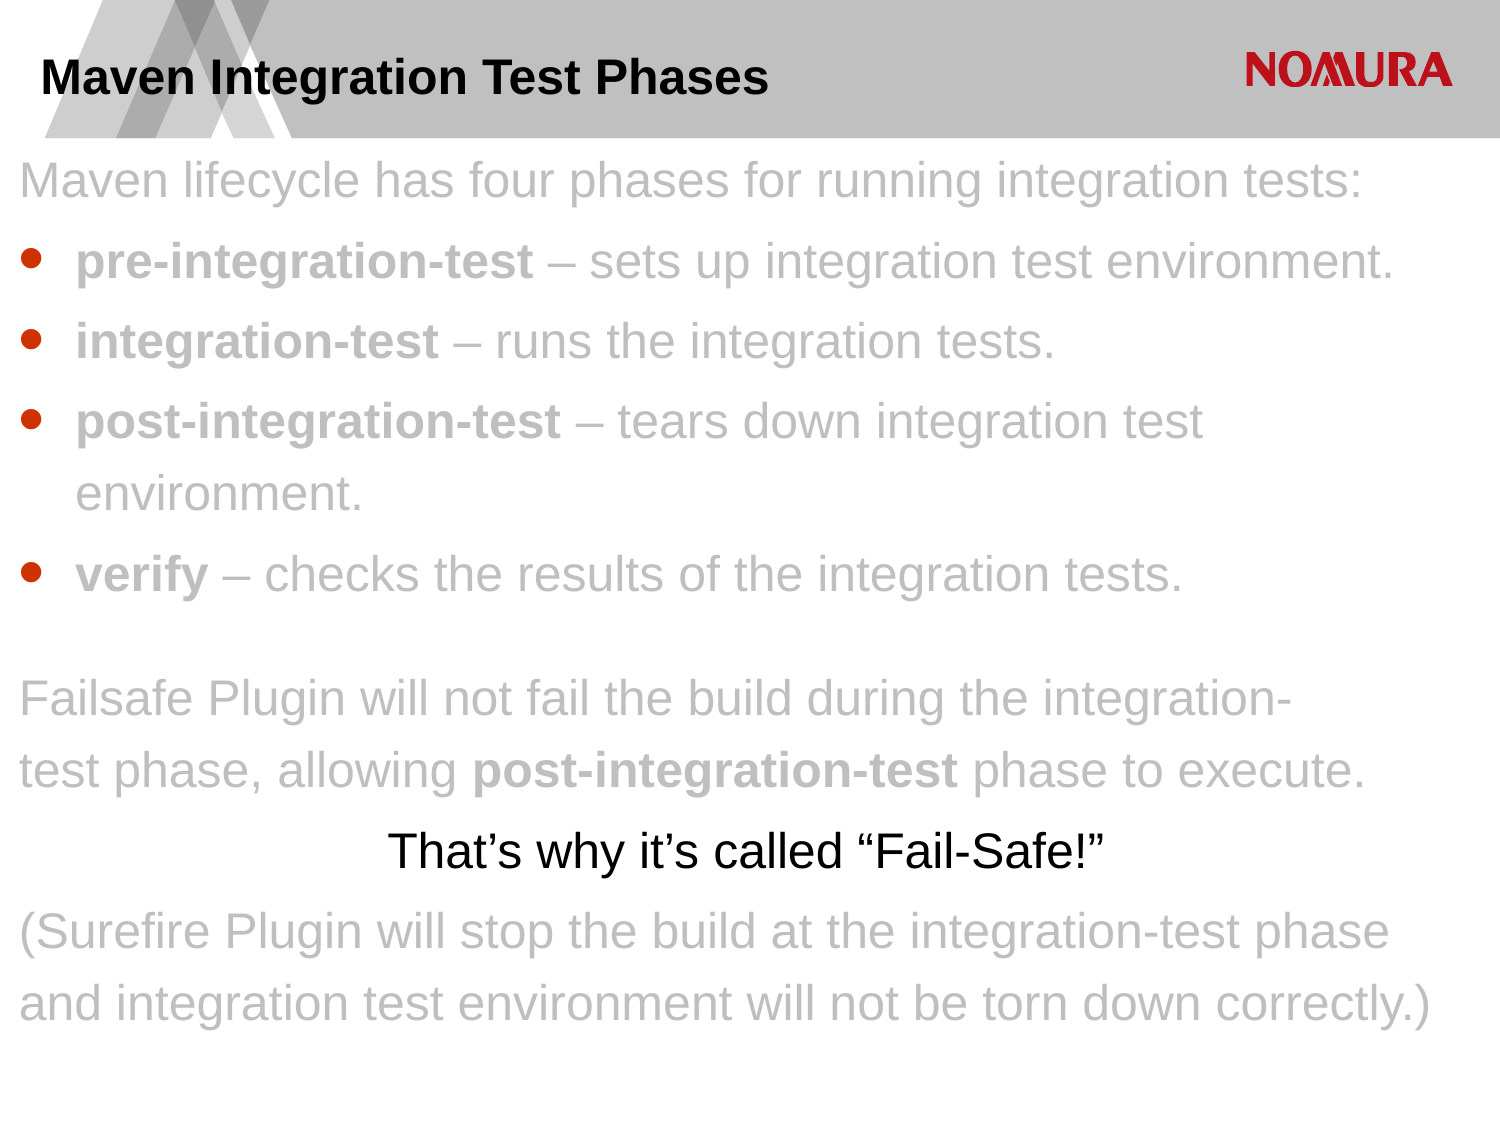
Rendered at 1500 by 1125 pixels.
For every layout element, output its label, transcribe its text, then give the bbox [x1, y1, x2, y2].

list Maven lifecycle has four phases for running integration tests: pre-integration-test – sets up integration test environment. integration-test – runs the integration tests. post-integration-test – tears down integration test environment. verify – checks the results of the integration tests. Failsafe Plugin will not fail the build during the integration-test phase, allowing post-integration-test phase to execute. That’s why it’s called “Fail-Safe!” (Surefire Plugin will stop the build at the integration-test phase and integration test environment will not be torn down correctly.) [18, 124, 1482, 1076]
list Maven Integration Test Phases [40, 37, 1460, 132]
